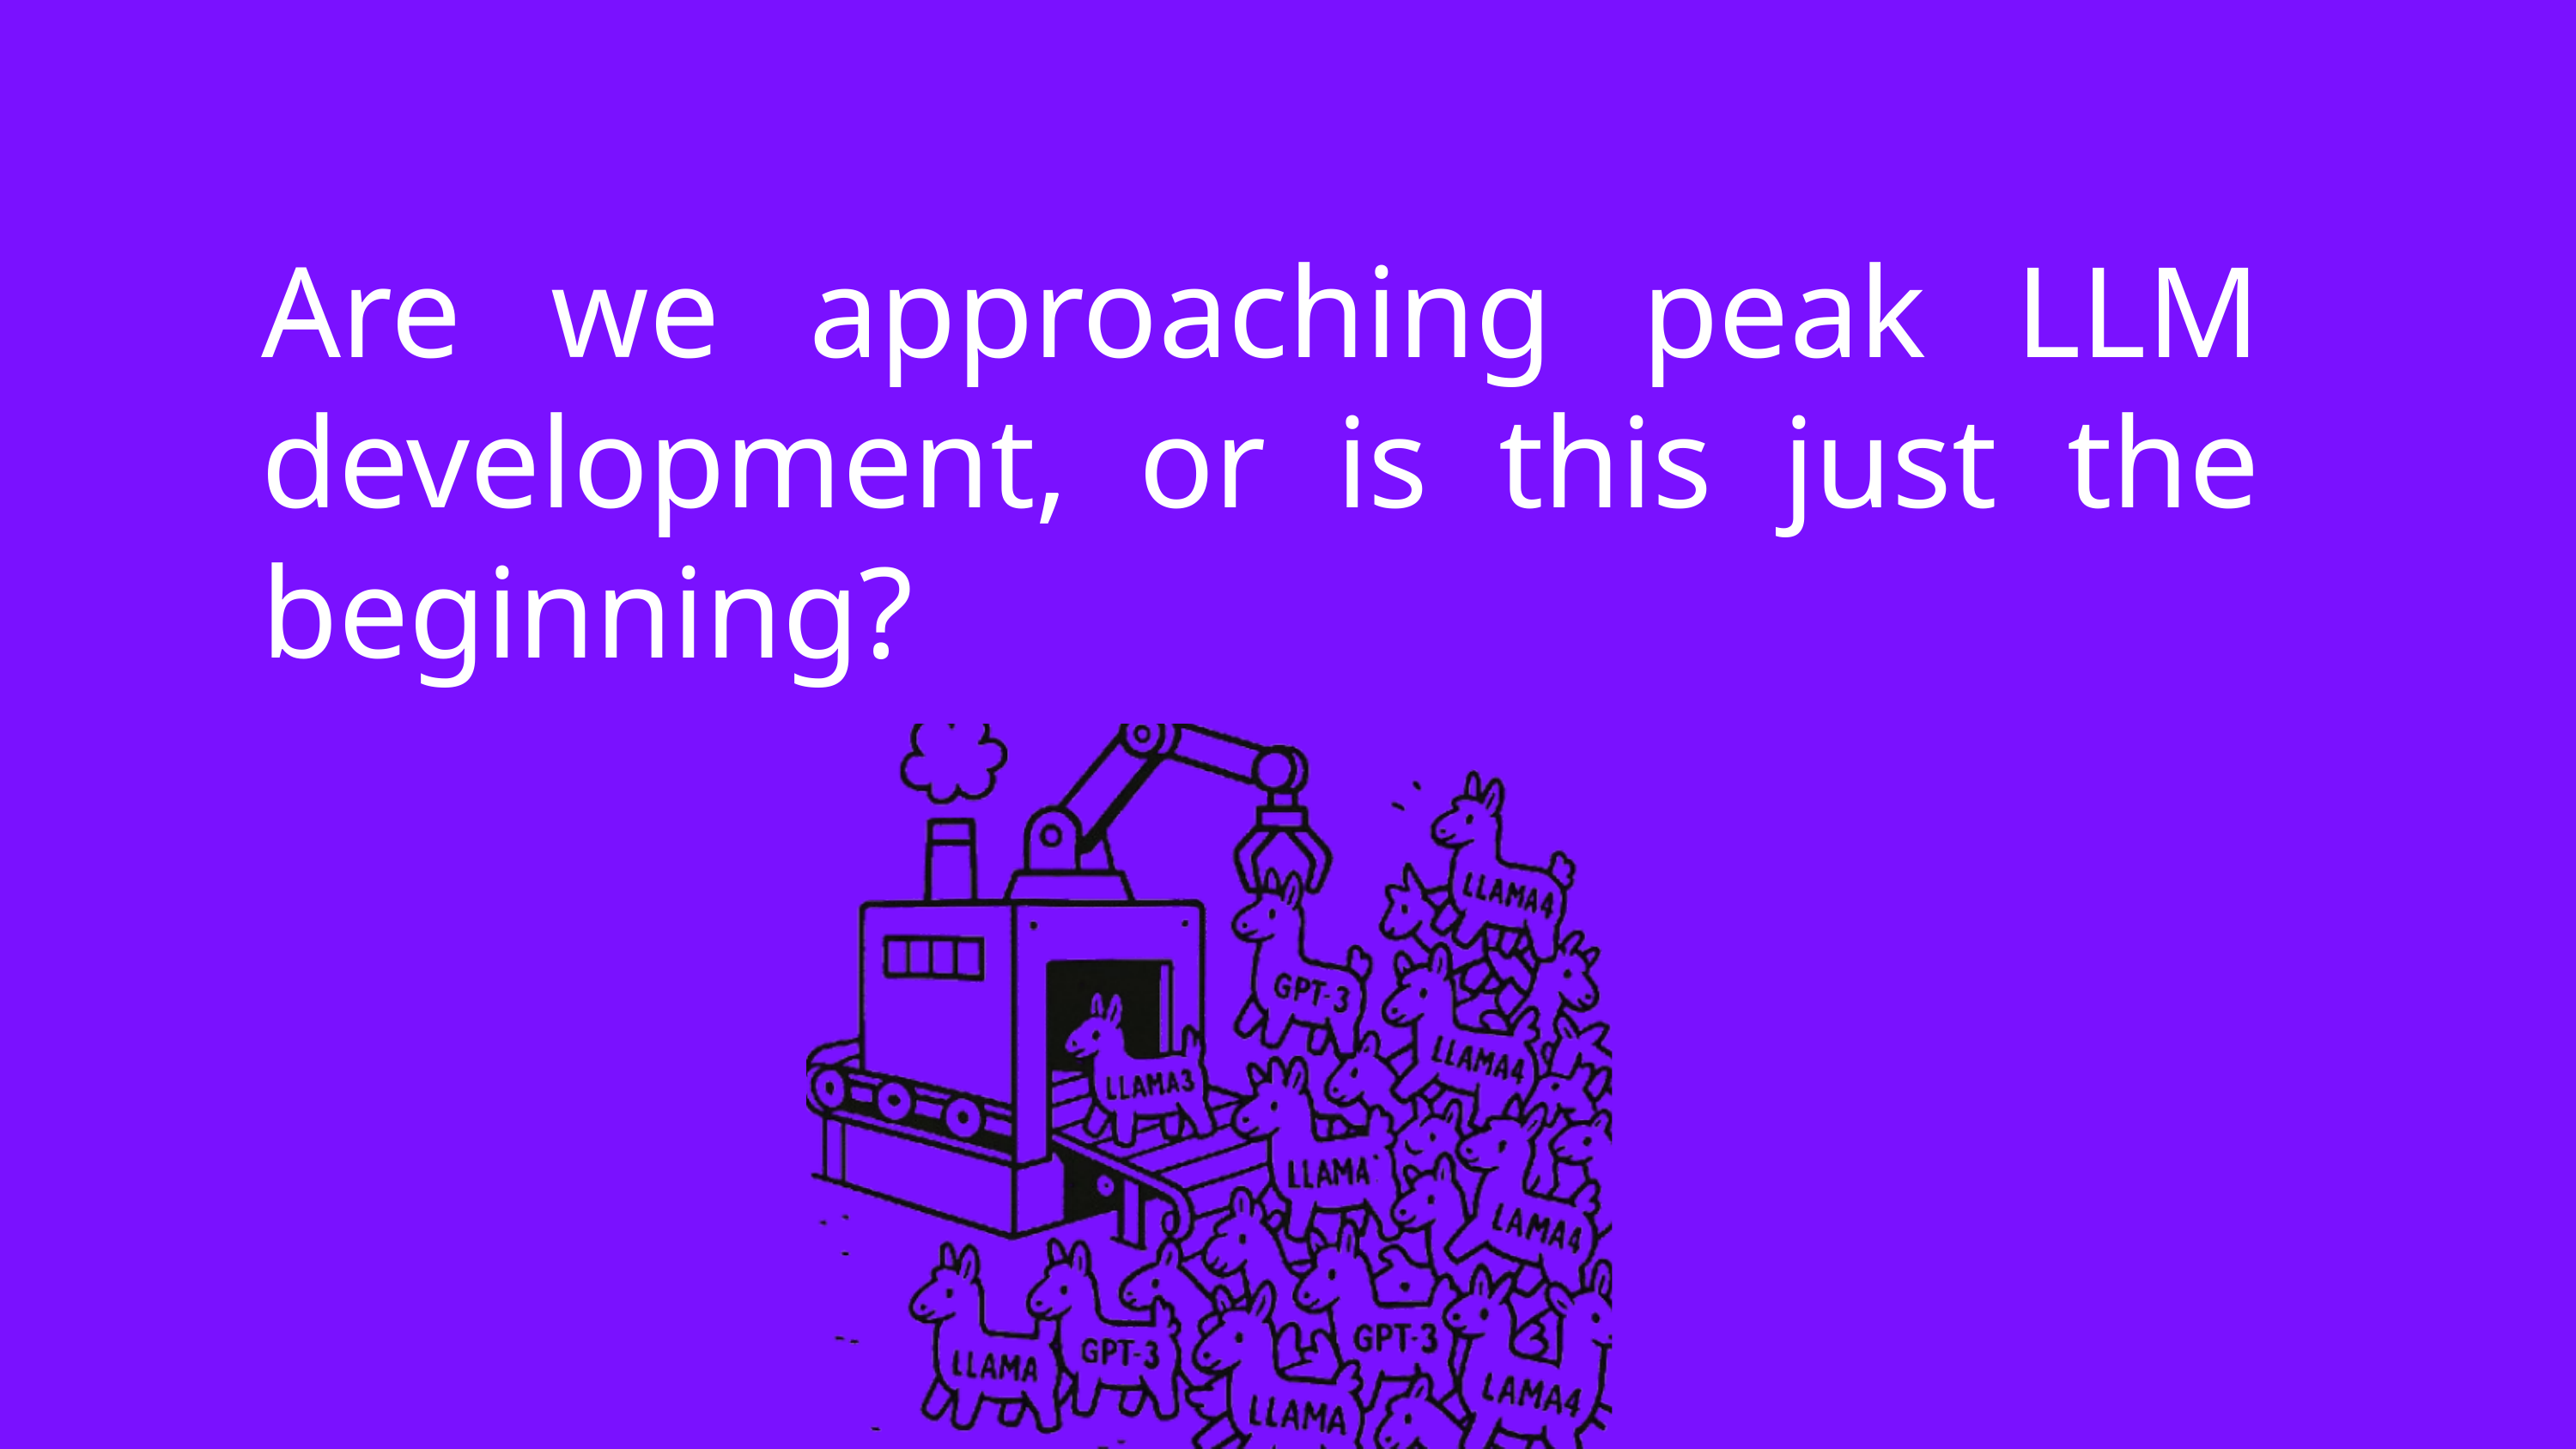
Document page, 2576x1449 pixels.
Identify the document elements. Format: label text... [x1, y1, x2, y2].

text_box Are we approaching peak LLM development, or is this just the beginning? [261, 232, 2262, 683]
text_box [806, 724, 1613, 1449]
